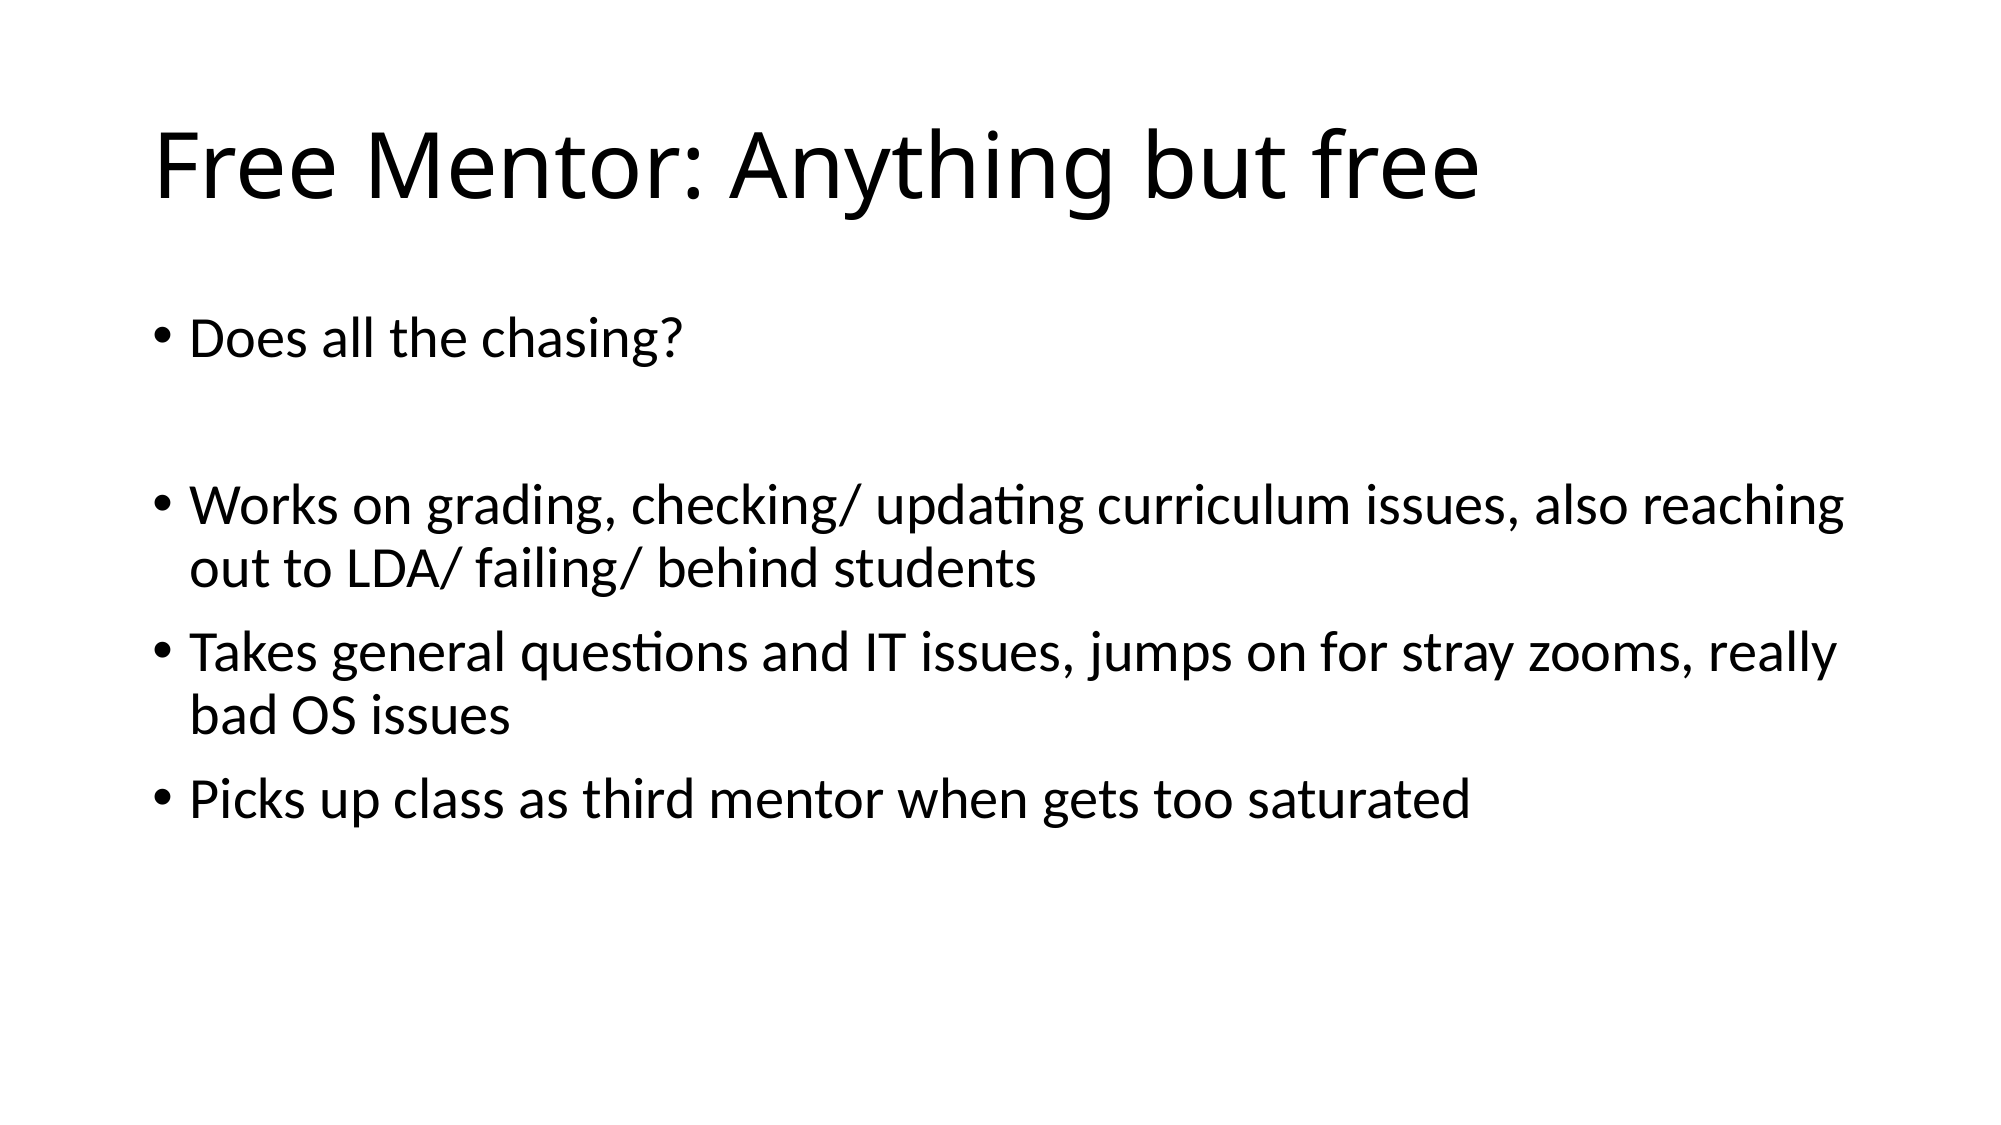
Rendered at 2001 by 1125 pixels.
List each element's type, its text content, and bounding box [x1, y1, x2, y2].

title Free Mentor: Anything but free [137, 59, 1863, 278]
list Does all the chasing? Works on grading, checking/ updating curriculum issues, also reaching out to LDA/ failing/ behind students Takes general questions and IT issues, jumps on for stray zooms, really bad OS issues Picks up class as third mentor when gets too saturated [137, 299, 1863, 1014]
